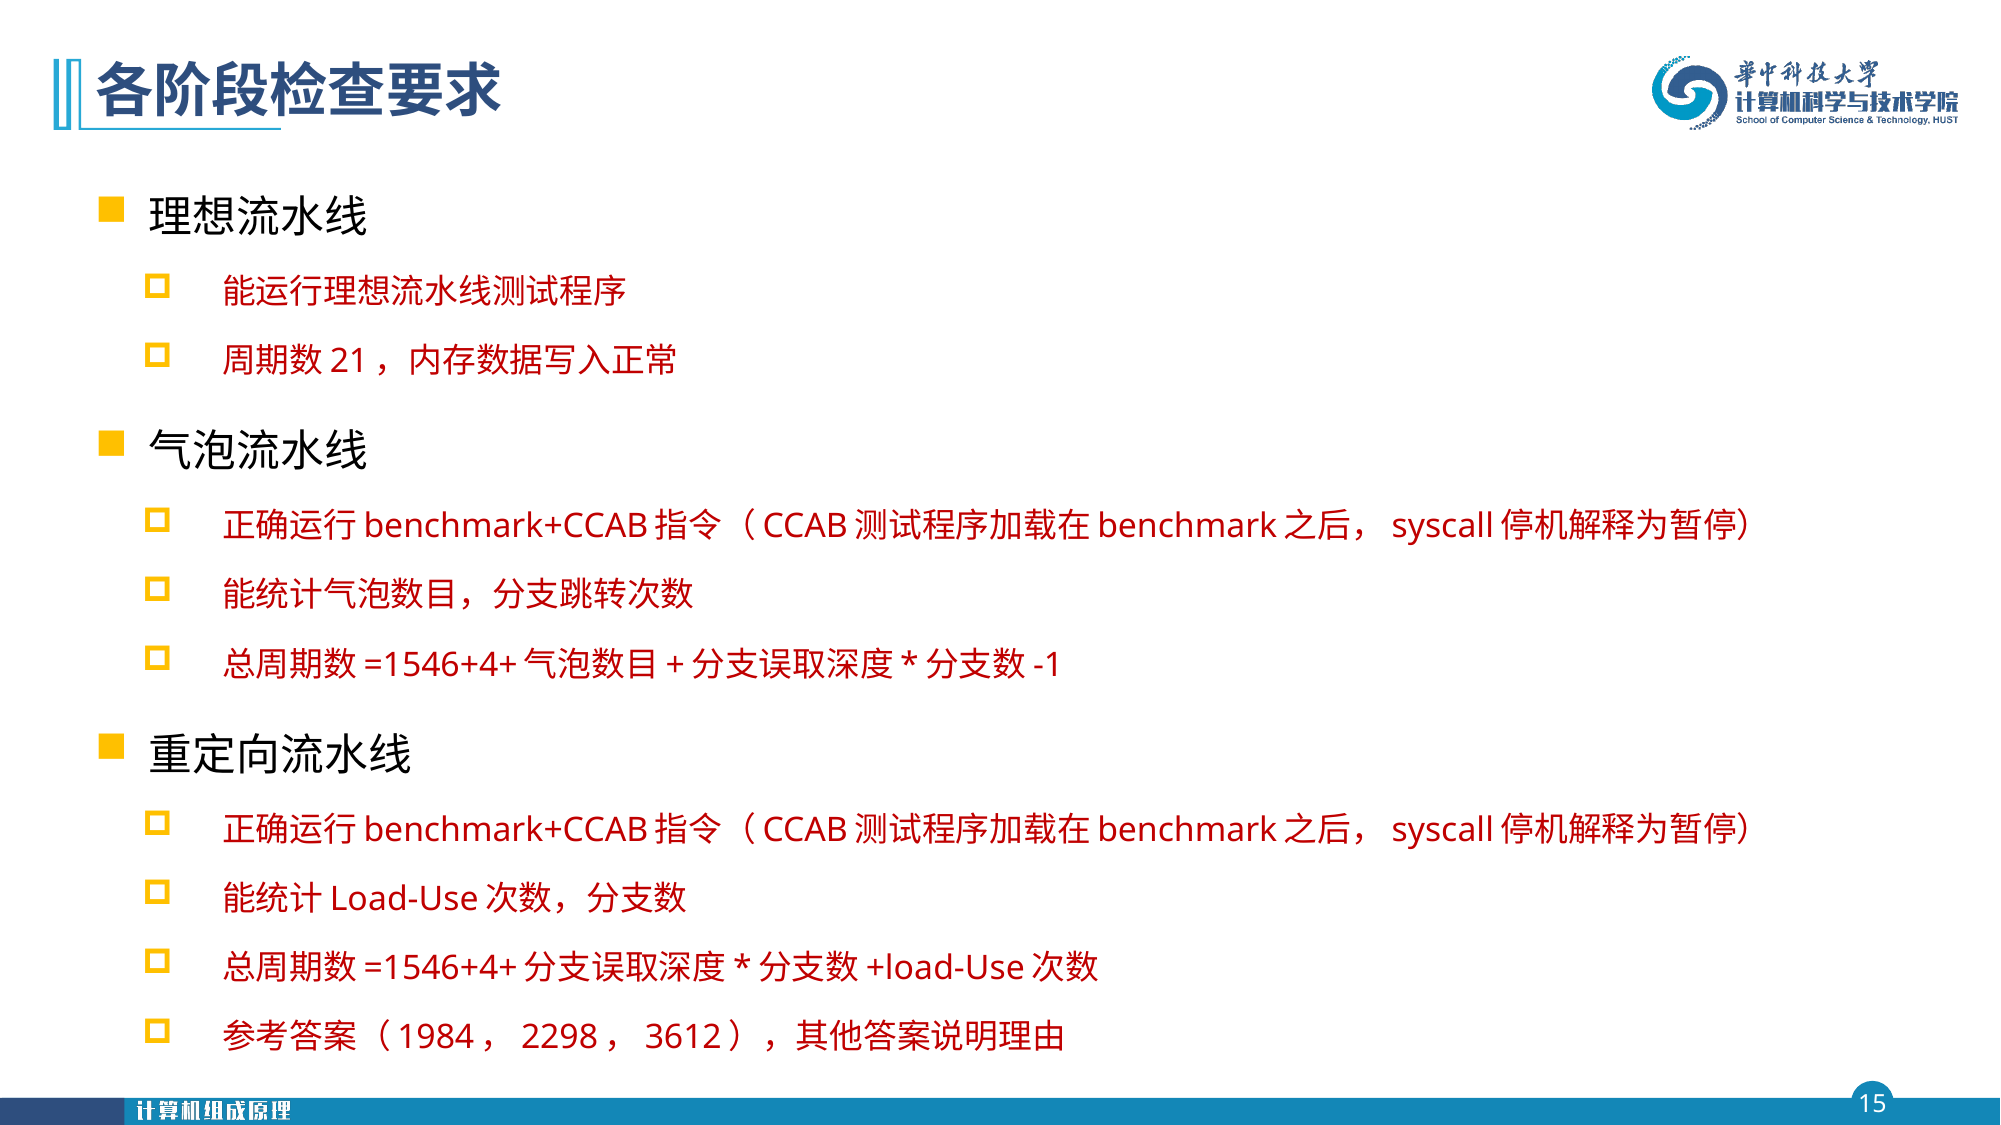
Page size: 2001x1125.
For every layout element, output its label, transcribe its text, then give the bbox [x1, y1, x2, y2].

list 理想流水线 能运行理想流水线测试程序 周期数21，内存数据写入正常 气泡流水线 正确运行benchmark+CCAB指令（CCAB测试程序加载在benchmark之后，syscall停机解释为暂停） 能统计气泡数目，分支跳转次数 总周期数=1546+4+气泡数目+分支误取深度*分支数-1 重定向流水线 正确运行benchmark+CCAB指令（CCAB测试程序加载在benchmark之后，syscall停机解释为暂停） 能统计Load-Use次数，分支数 总周期数=1546+4+分支误取深度*分支数+load-Use次数 参考答案（1984，2298，3612），其他答案说明理由 [80, 154, 1805, 1080]
picture [1805, 56, 1958, 130]
title 各阶段检查要求 [80, 42, 1805, 144]
